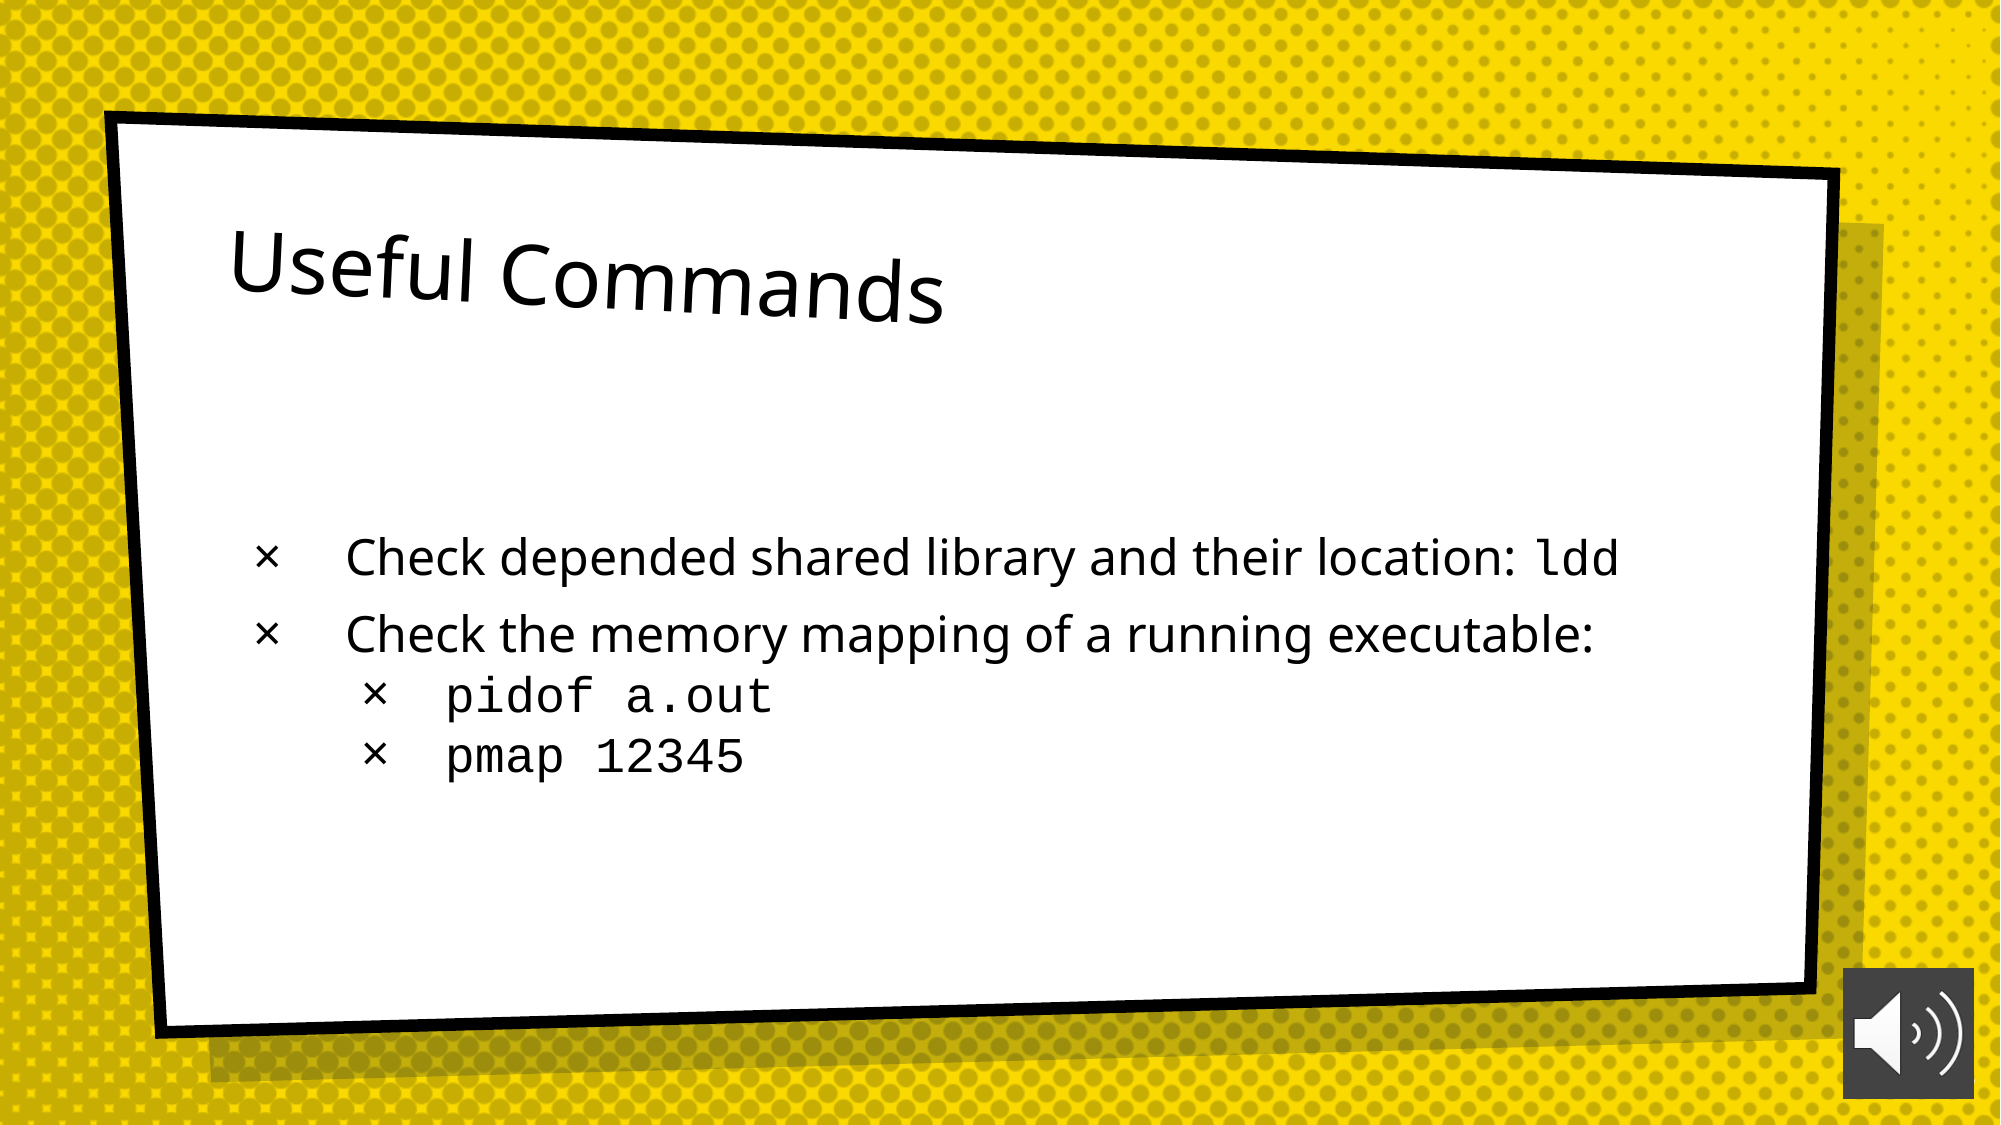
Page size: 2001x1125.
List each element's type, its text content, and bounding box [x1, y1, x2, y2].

list Check depended shared library and their location: ldd Check the memory mapping of a running executable: pidof a.out pmap 12345 [230, 338, 1755, 970]
title Useful Commands [210, 155, 1755, 338]
picture [1841, 966, 1976, 1101]
slide_number 27 [1871, 1038, 1992, 1125]
